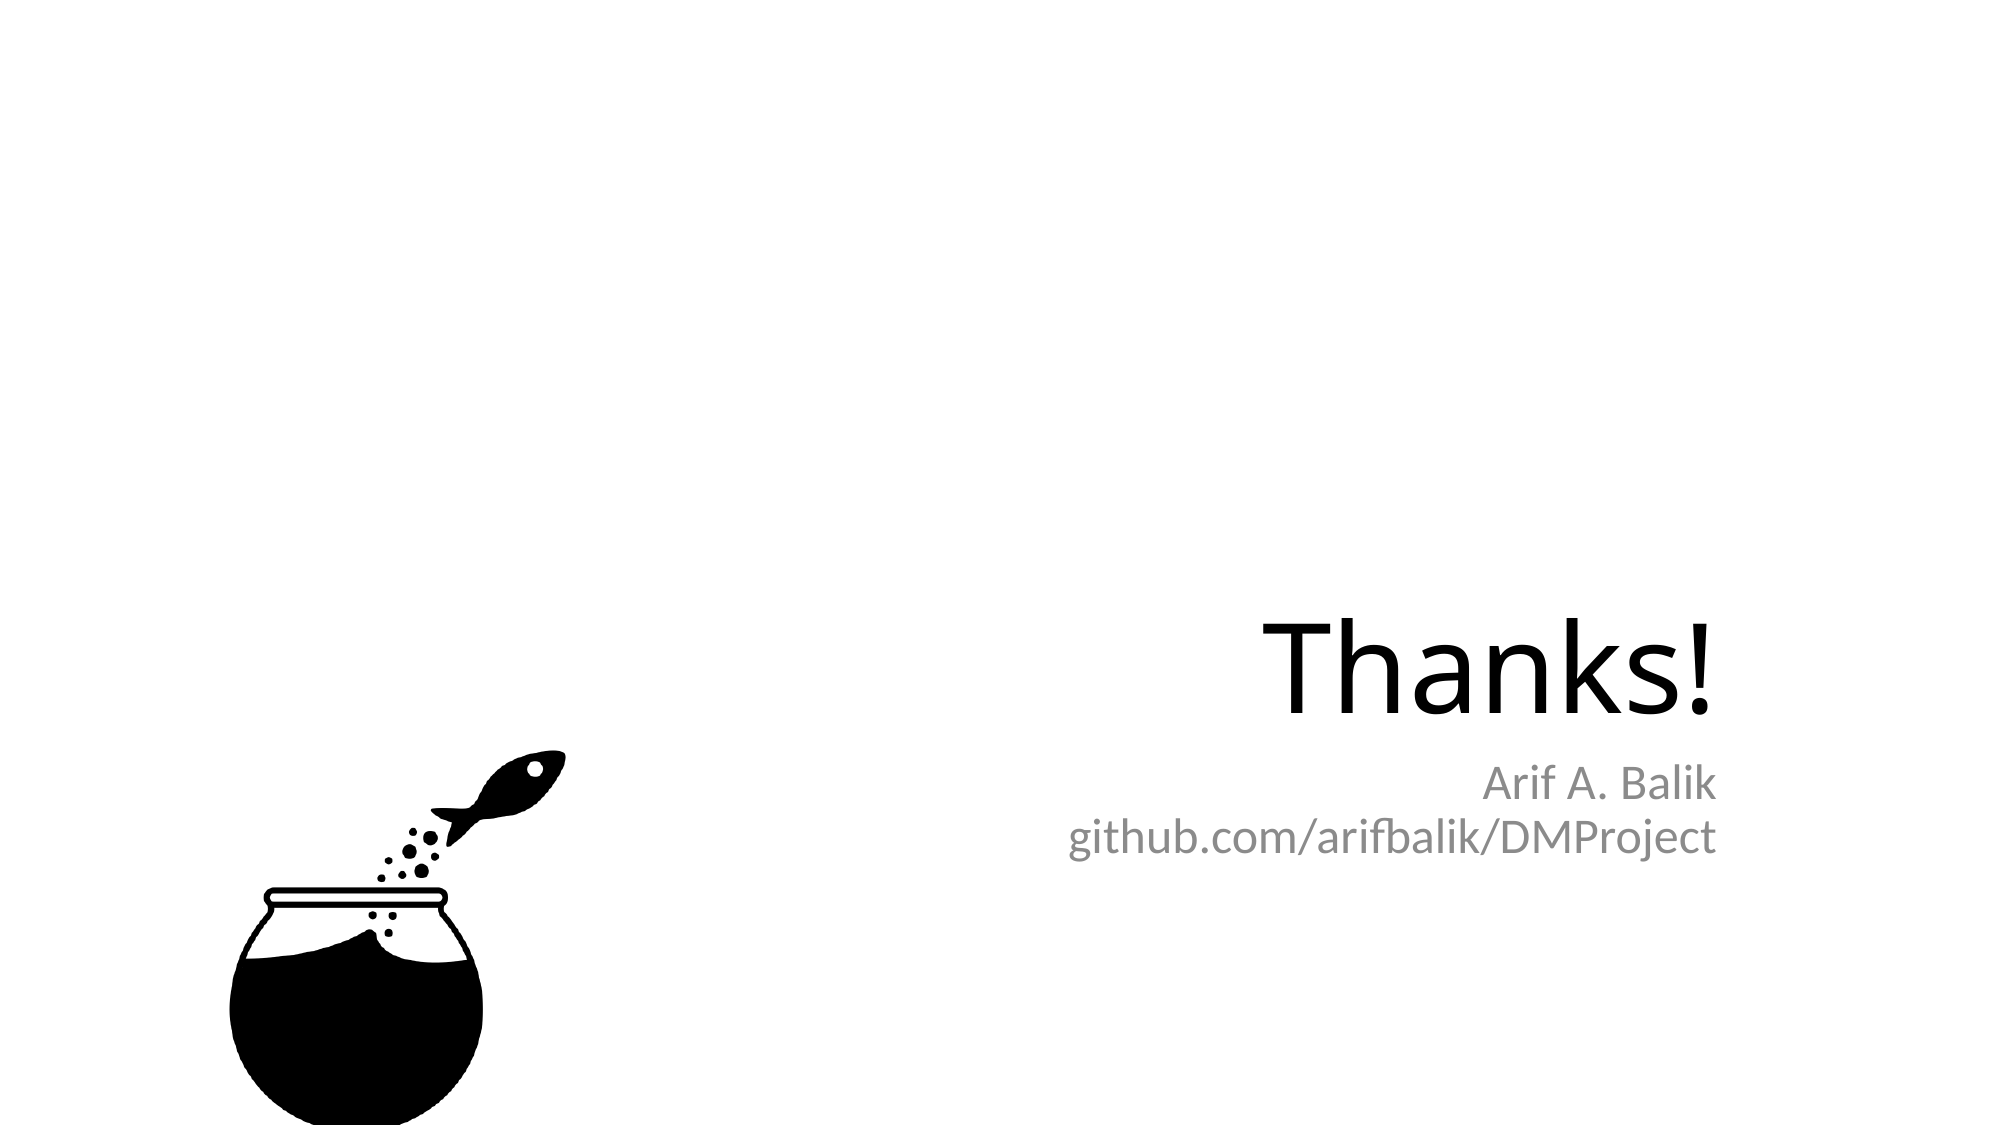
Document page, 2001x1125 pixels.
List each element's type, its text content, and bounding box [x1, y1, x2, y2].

list Arif A. Balik github.com/arifbalik/DMProject [954, 748, 1733, 999]
picture [111, 711, 666, 1125]
title Thanks! [954, 280, 1733, 748]
